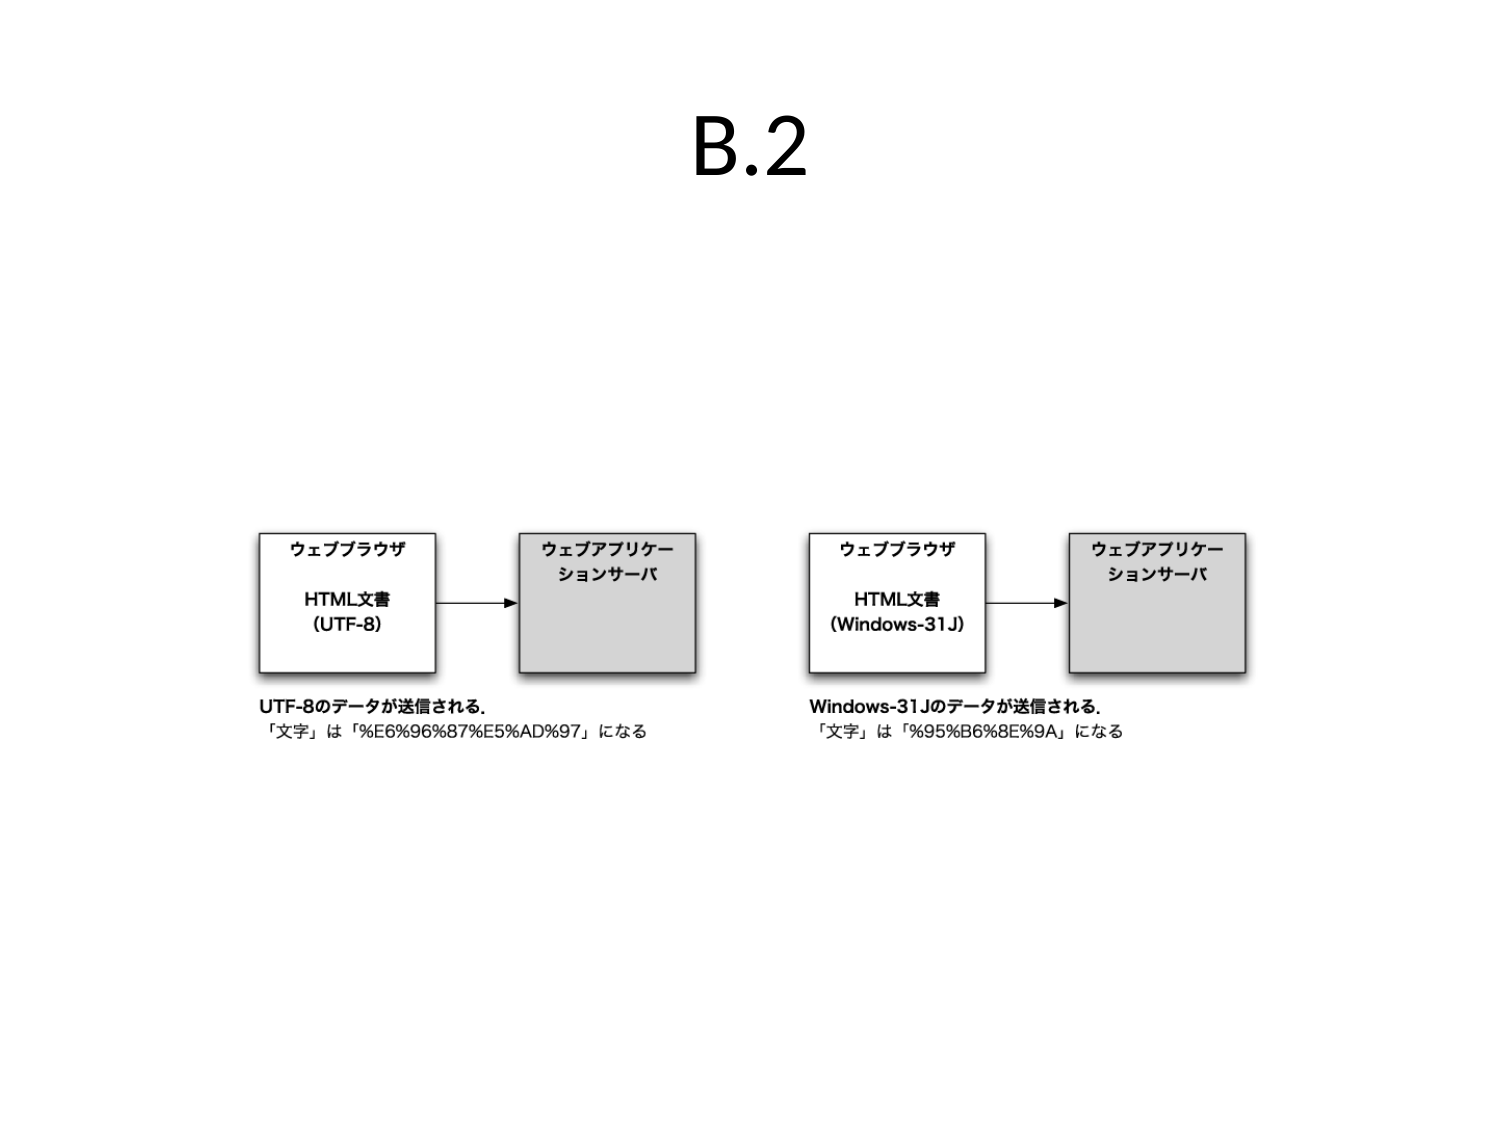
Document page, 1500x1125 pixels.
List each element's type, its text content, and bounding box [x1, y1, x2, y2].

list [191, 262, 1309, 1006]
title B.2 [75, 45, 1425, 233]
